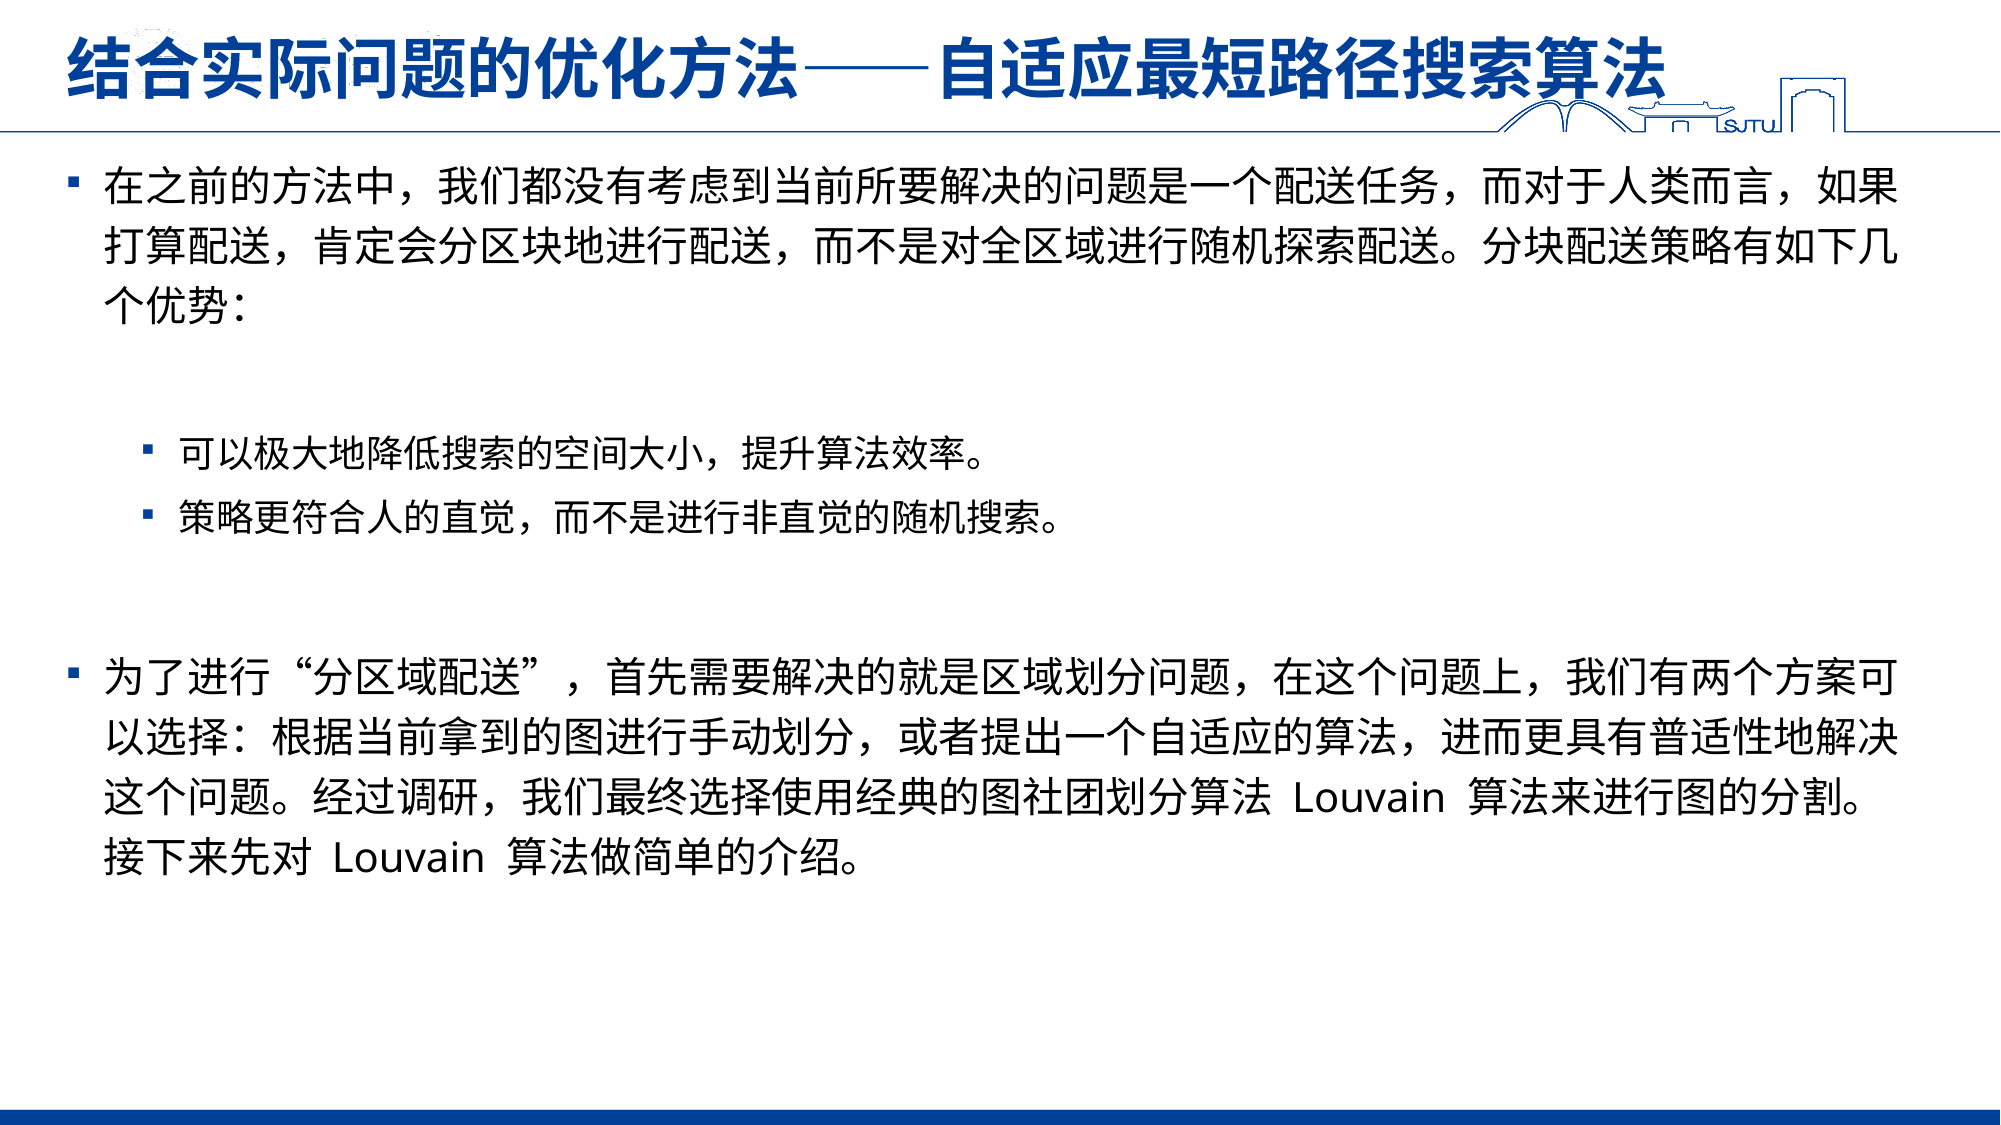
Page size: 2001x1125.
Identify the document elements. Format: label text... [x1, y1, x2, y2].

title 结合实际问题的优化方法——自适应最短路径搜索算法 [51, 25, 1940, 120]
list 在之前的方法中，我们都没有考虑到当前所要解决的问题是一个配送任务，而对于人类而言，如果打算配送，肯定会分区块地进行配送，而不是对全区域进行随机探索配送。分块配送策略有如下几个优势： 可以极大地降低搜索的空间大小，提升算法效率。 策略更符合人的直觉，而不是进行非直觉的随机搜索。 为了进行“分区域配送”，首先需要解决的就是区域划分问题，在这个问题上，我们有两个方案可以选择：根据当前拿到的图进行手动划分，或者提出一个自适应的算法，进而更具有普适性地解决这个问题。经过调研，我们最终选择使用经典的图社团划分算法 Louvain 算法来进行图的分割。接下来先对 Louvain 算法做简单的介绍。 [51, 142, 1940, 1094]
